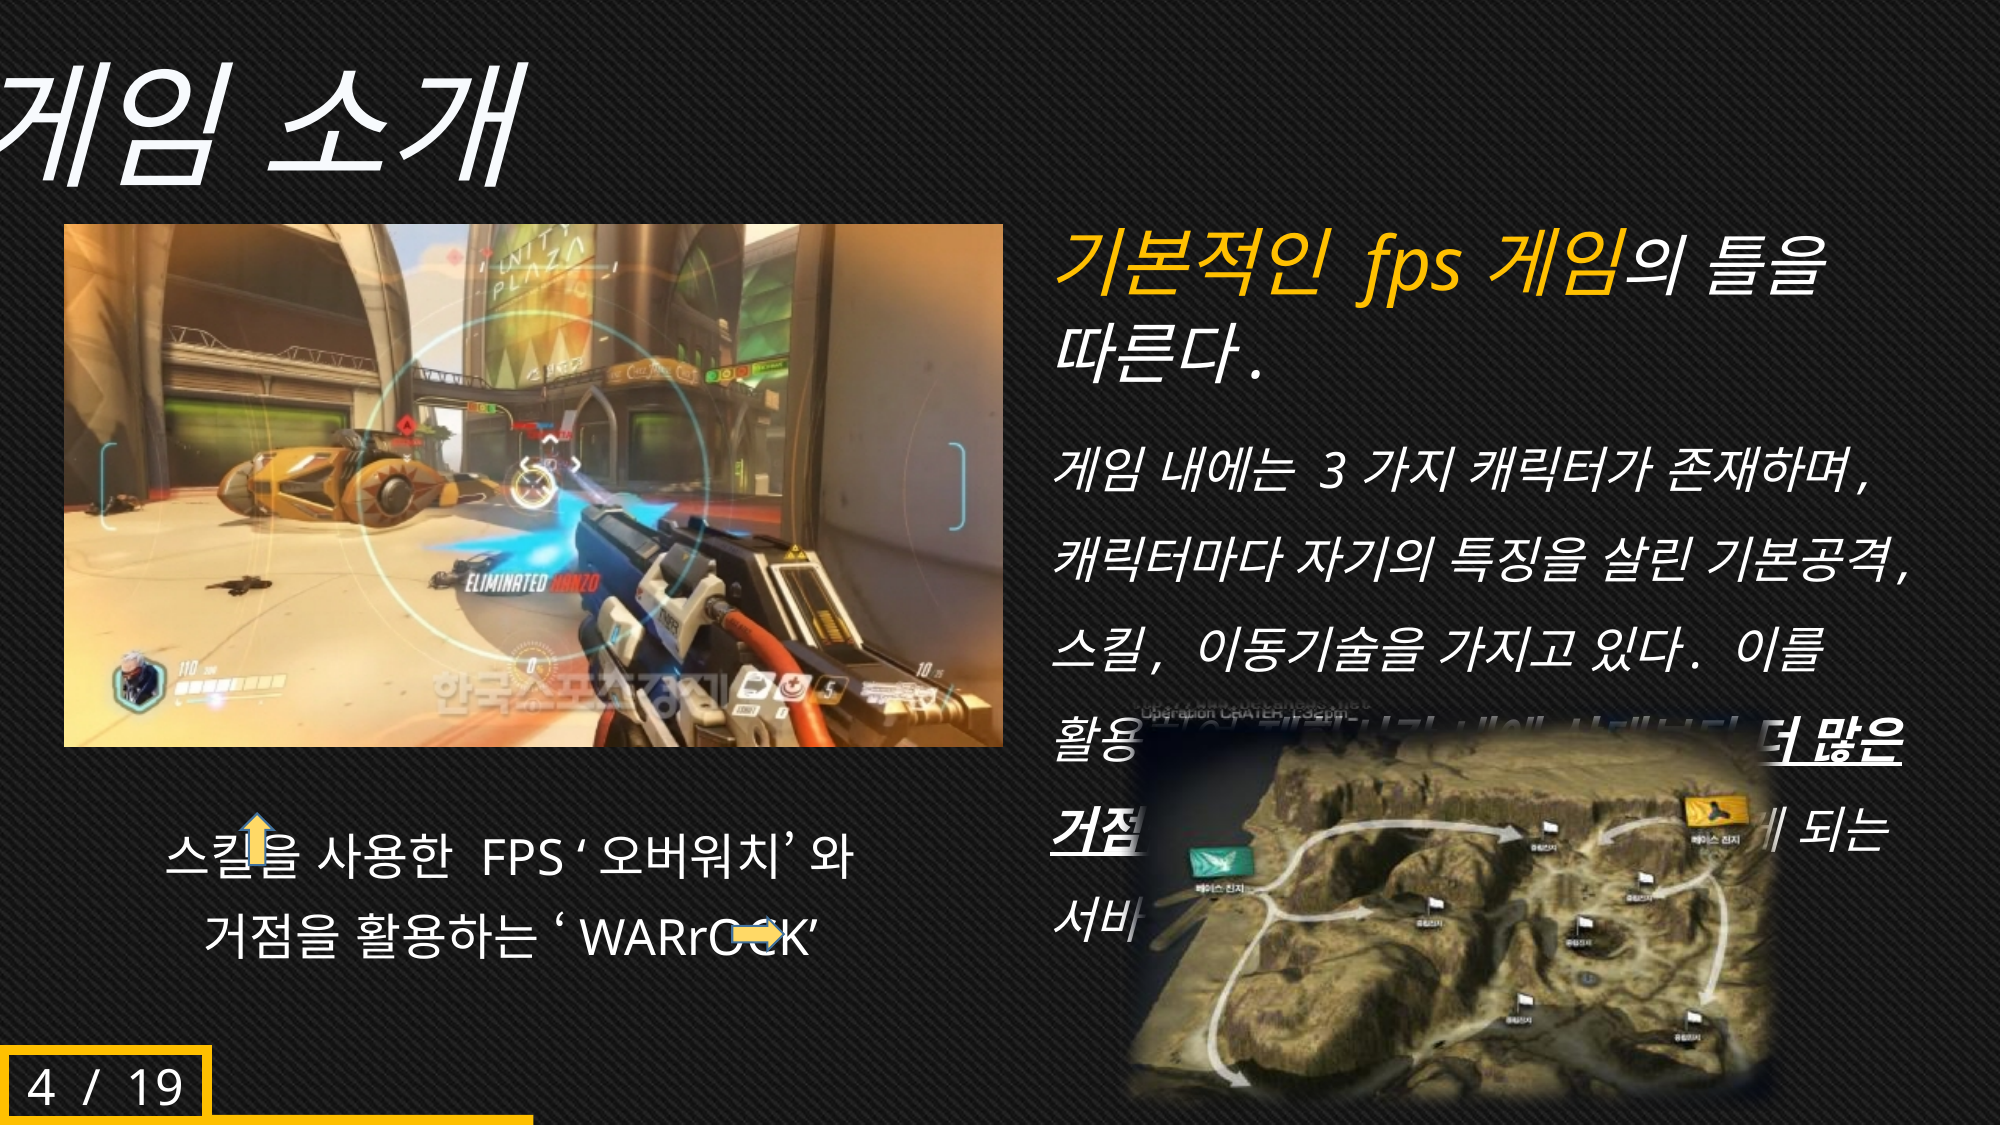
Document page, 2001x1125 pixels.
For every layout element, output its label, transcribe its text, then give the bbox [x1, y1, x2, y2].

text_box 기본적인 fps게임의 틀을 따른다. 게임 내에는 3가지 캐릭터가 존재하며, 캐릭터마다 자기의 특징을 살린 기본공격, 스킬, 이동기술을 가지고 있다. 이를 활용하여 제한시간 내에 상대보다 더 많은 거점을 획득하면 게임에서 승리하게 되는 서바이벌 형식의 게임이다. [1034, 202, 1942, 1021]
text_box [205, 1114, 534, 1125]
picture [0, 0, 2000, 1125]
text_box [731, 915, 786, 954]
text_box 4 / 19 [3, 1049, 208, 1122]
text_box 스킬을 사용한 FPS ‘오버워치’ 와 거점을 활용하는 ‘WARrOCK’ [0, 813, 1034, 974]
text_box [238, 811, 277, 867]
text_box 게임 소개 [0, 31, 528, 212]
